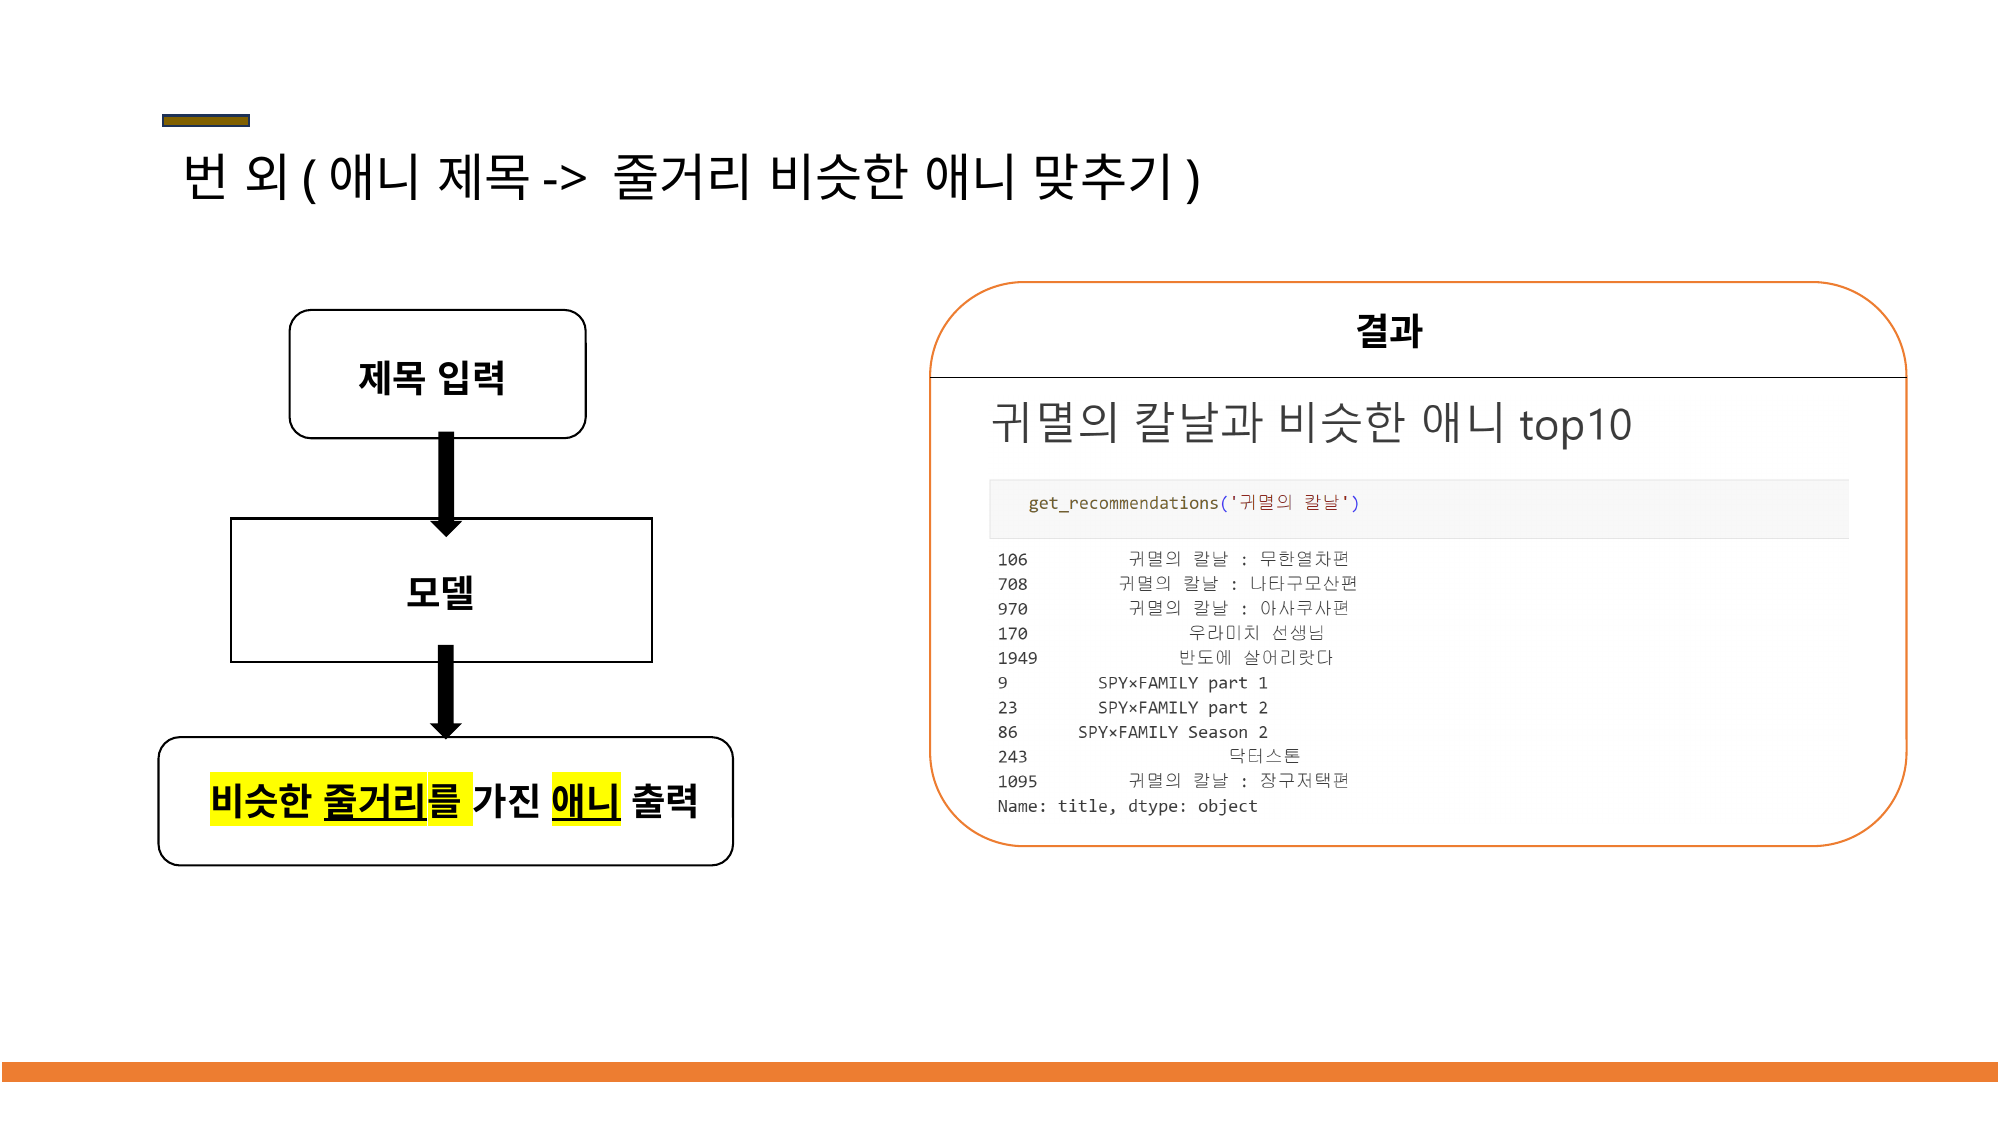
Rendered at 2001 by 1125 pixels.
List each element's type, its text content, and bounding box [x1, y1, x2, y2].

text_box 모델 [283, 562, 609, 623]
text_box 결과 [1340, 300, 1460, 361]
picture [988, 395, 1849, 824]
text_box [288, 407, 587, 440]
text_box [0, 1059, 2000, 1085]
text_box [230, 517, 653, 663]
text_box [157, 736, 735, 770]
text_box [430, 431, 463, 538]
text_box [929, 281, 1908, 848]
text_box [162, 114, 250, 127]
text_box [288, 308, 587, 347]
text_box 제목 입력 [275, 347, 600, 407]
text_box 비슷한 줄거리를 가진 애니 출력 [154, 770, 756, 876]
text_box [429, 644, 462, 740]
title 번 외(애니 제목-> 줄거리 비슷한 애니 맞추기) [149, 93, 1235, 216]
